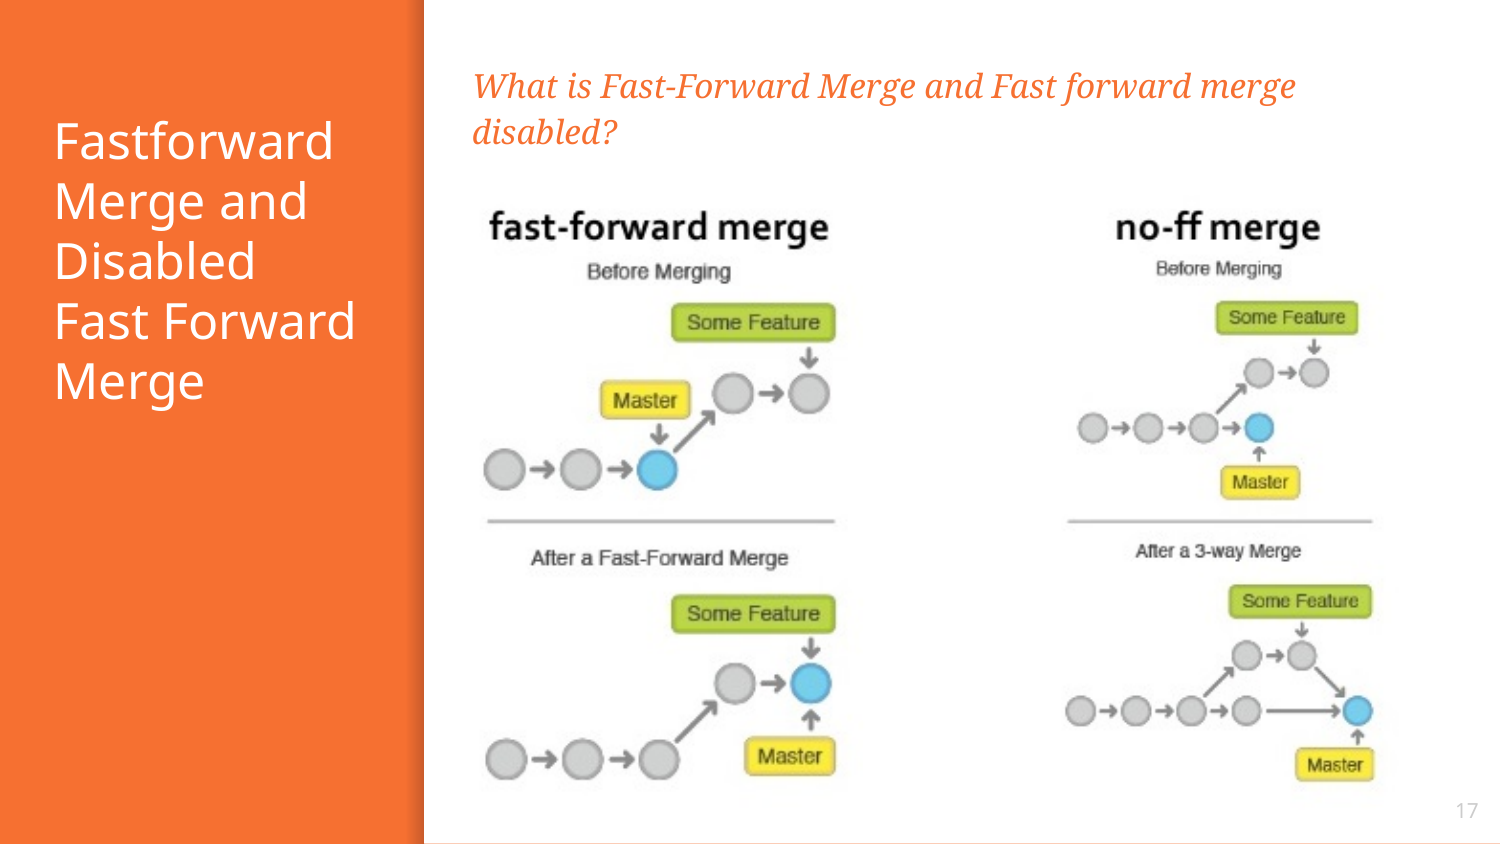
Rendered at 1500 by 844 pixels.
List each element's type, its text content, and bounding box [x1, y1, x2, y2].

slide_number 17 [1403, 779, 1494, 844]
list What is Fast-Forward Merge and Fast forward merge disabled? [436, 44, 1355, 145]
title Fastforward Merge and Disabled Fast Forward Merge [38, 94, 375, 748]
picture [465, 194, 1414, 811]
